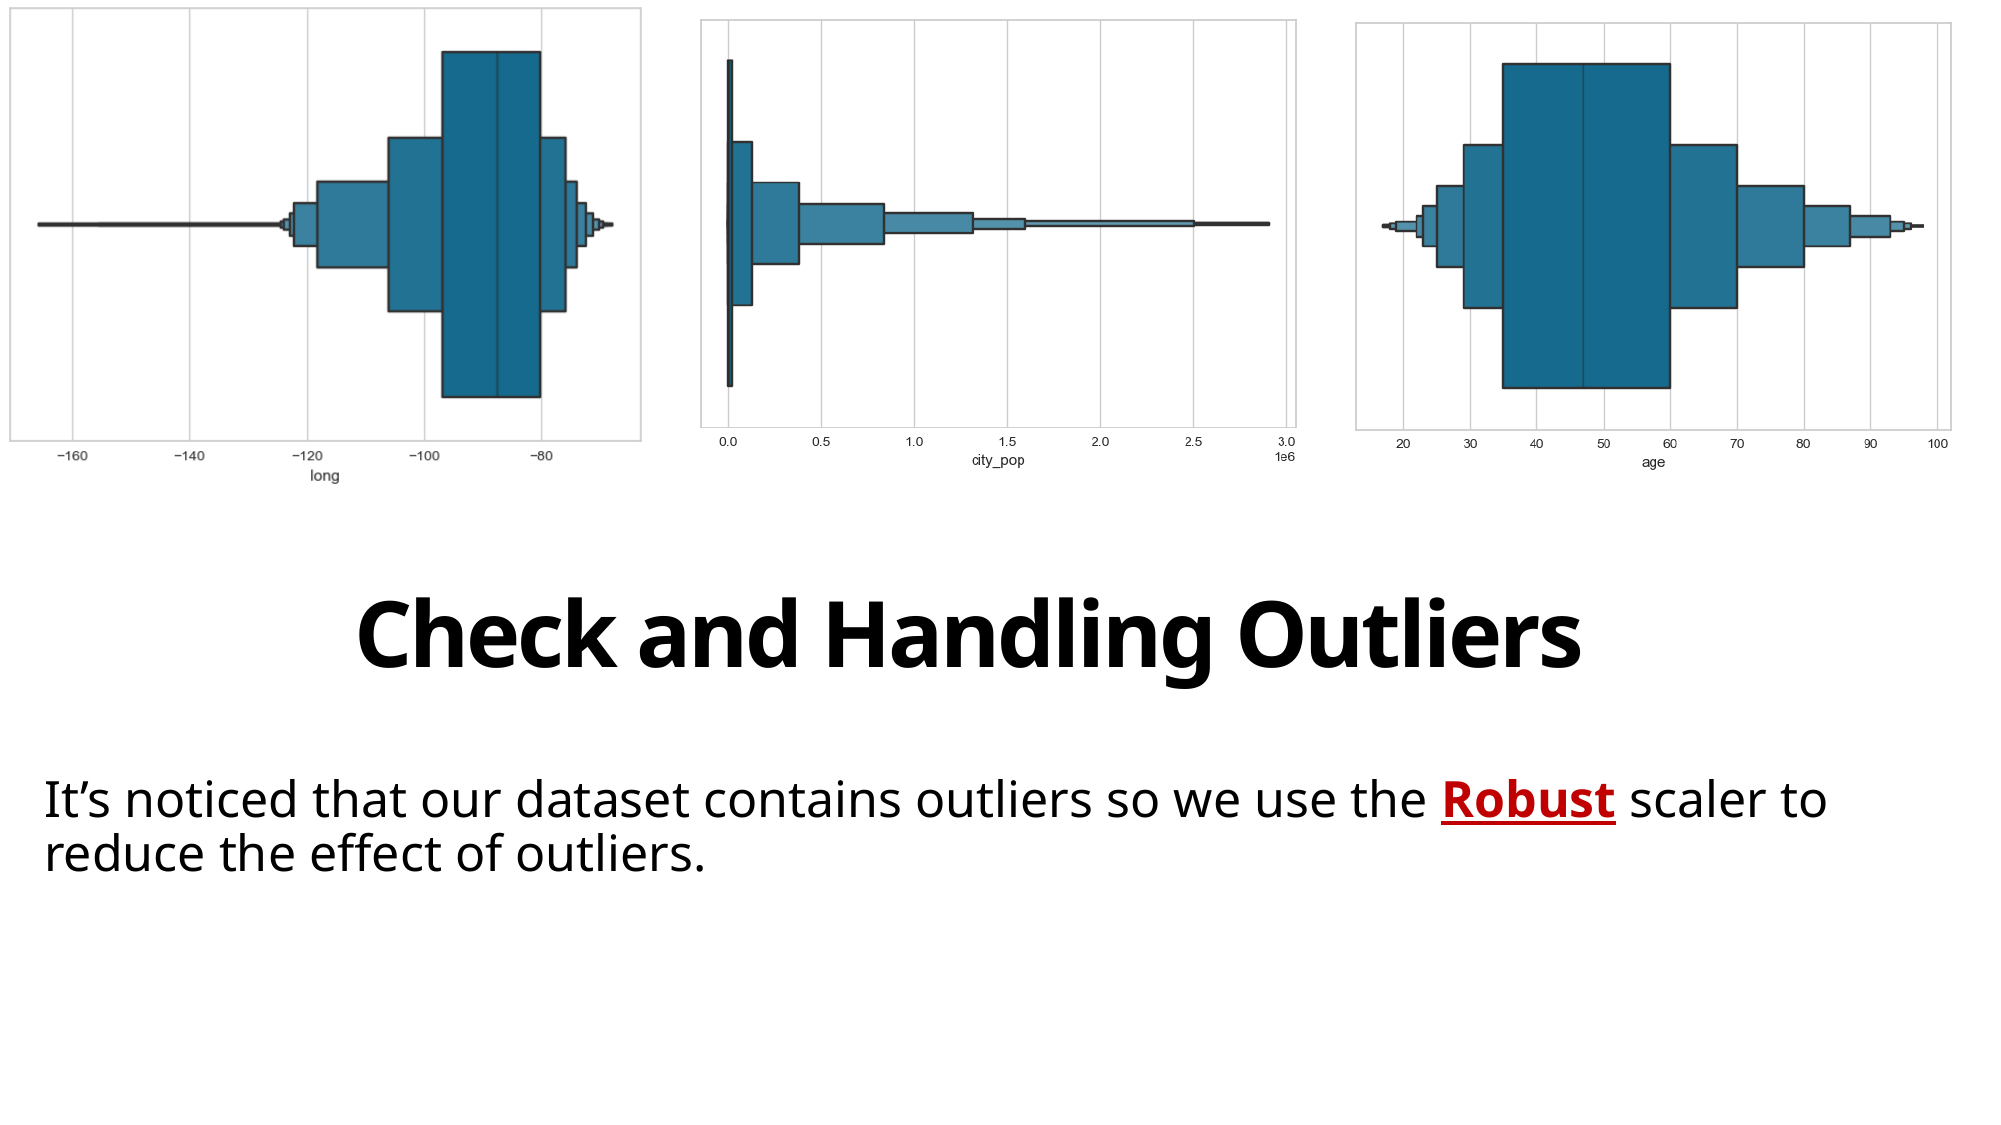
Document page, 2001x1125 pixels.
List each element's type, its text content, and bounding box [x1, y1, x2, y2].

list It’s noticed that our dataset contains outliers so we use the Robust scaler to reduce the effect of outliers. [44, 738, 1960, 946]
picture [691, 11, 1305, 476]
title Check and Handling Outliers [120, 554, 1818, 695]
picture [1346, 14, 1960, 478]
picture [0, 0, 651, 493]
